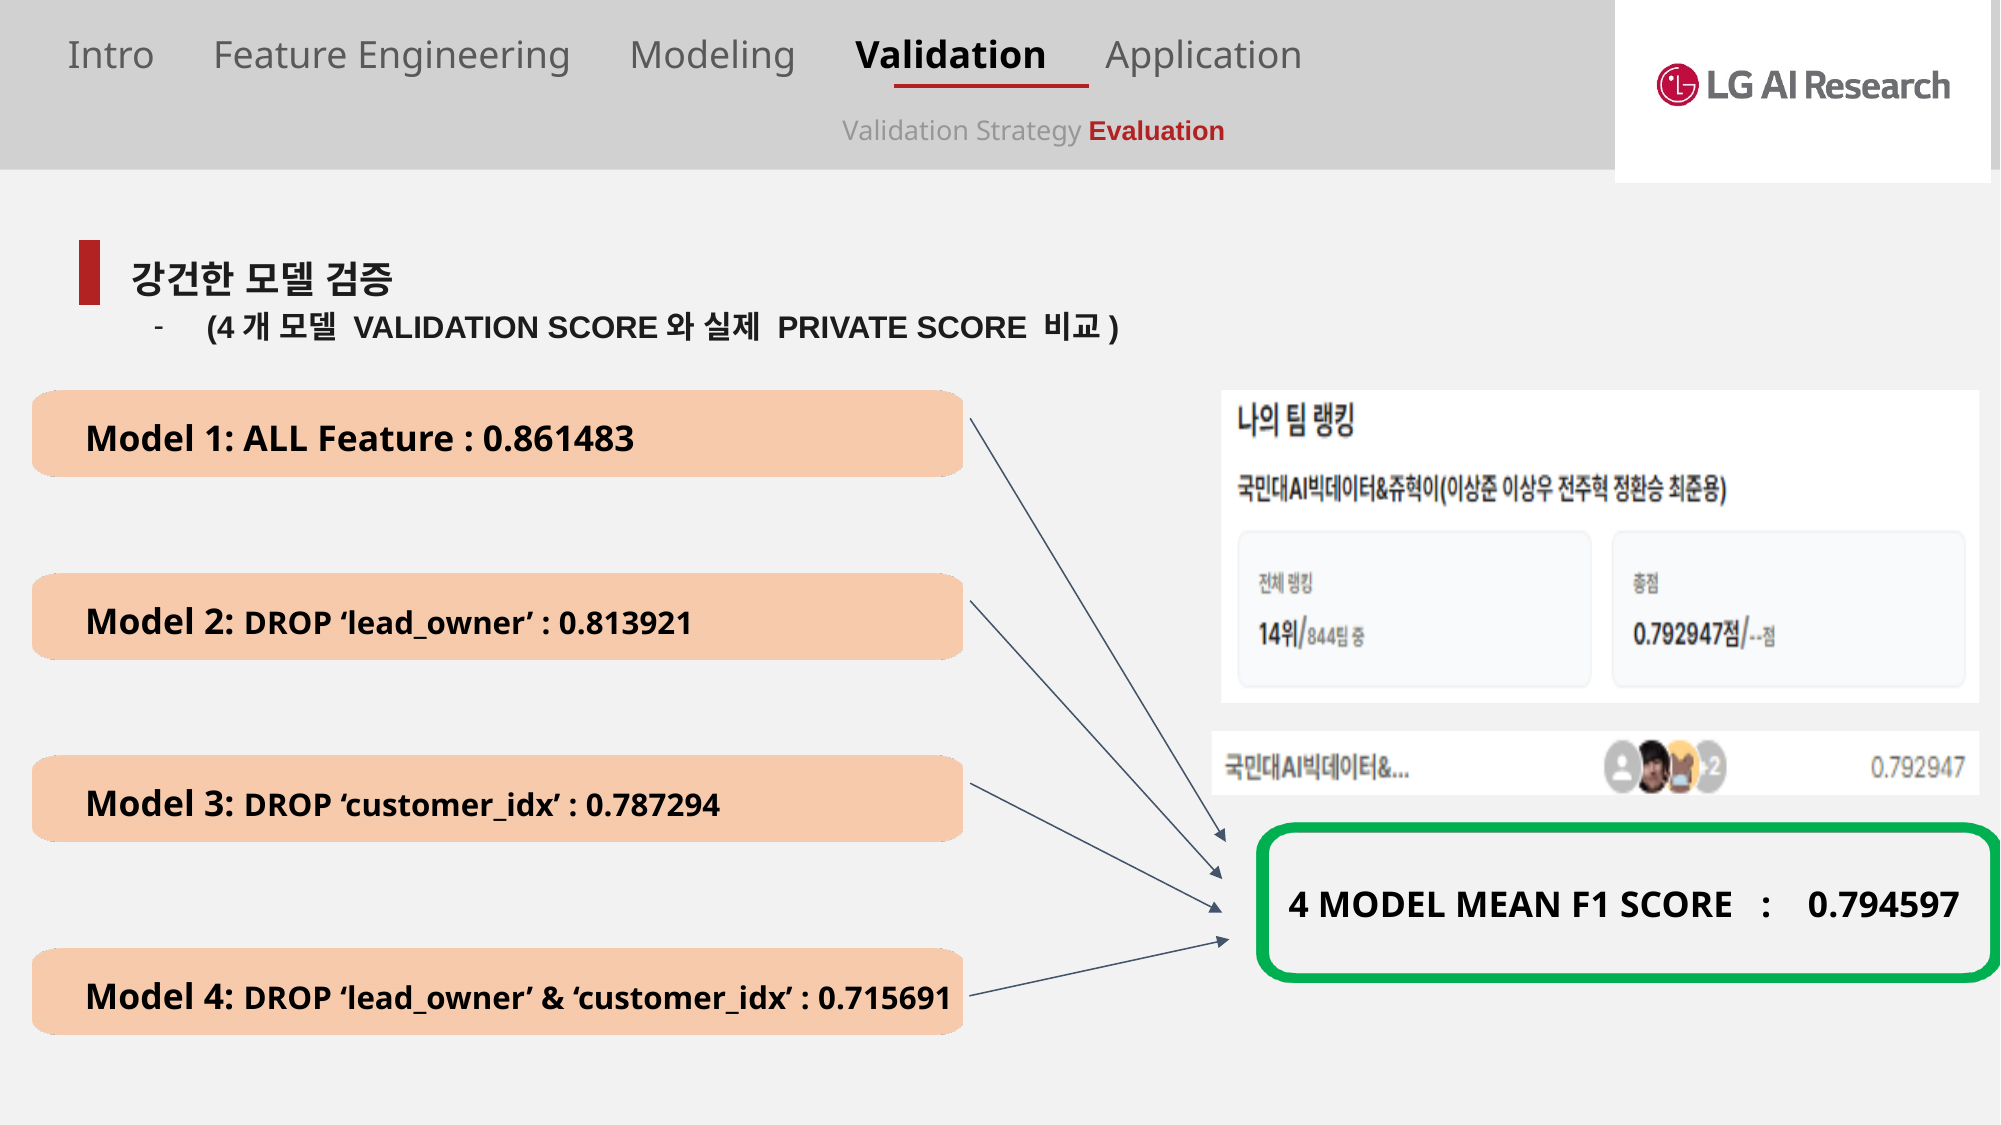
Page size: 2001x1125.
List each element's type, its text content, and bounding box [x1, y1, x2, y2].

picture [31, 572, 963, 660]
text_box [969, 782, 1223, 913]
picture [1226, 730, 1980, 795]
picture [1221, 390, 1980, 703]
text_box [969, 600, 1223, 782]
picture [31, 948, 963, 1036]
picture [31, 390, 963, 478]
text_box Validation Strategy Evaluation [820, 106, 1319, 154]
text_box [969, 938, 1230, 996]
picture [1256, 822, 2000, 983]
text_box Intro Feature Engineering Modeling Validation Application [52, 16, 1581, 96]
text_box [969, 417, 1226, 604]
text_box 강건한 모델 검증 (4개 모델 VALIDATION SCORE와 실제 PRIVATE SCORE 비교) [116, 242, 1343, 352]
text_box [79, 241, 100, 304]
picture [31, 755, 963, 843]
picture [1615, 0, 1991, 183]
